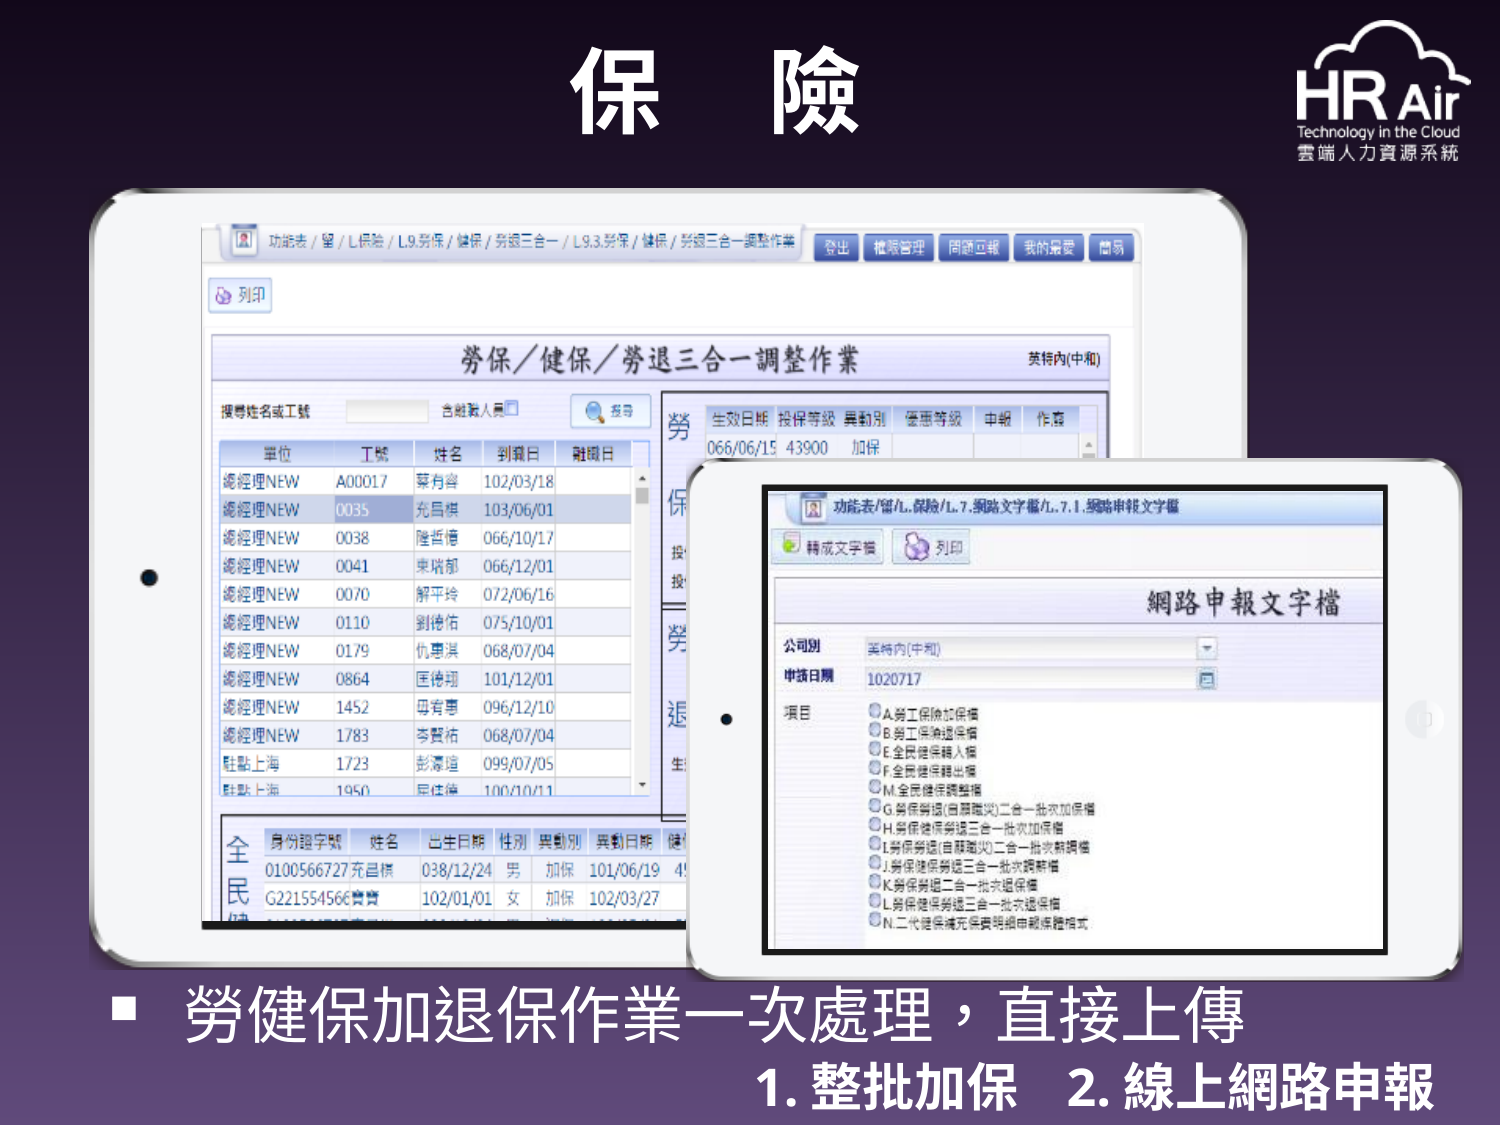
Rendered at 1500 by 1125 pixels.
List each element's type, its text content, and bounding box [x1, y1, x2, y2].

picture [1297, 20, 1471, 161]
title 保 險 [207, 0, 1223, 183]
text_box 勞健保加退保作業一次處理，直接上傳 [94, 978, 1262, 1059]
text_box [686, 458, 1465, 982]
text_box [88, 187, 1250, 970]
text_box 1.整批加保 2.線上網路申報 [739, 1046, 1459, 1124]
